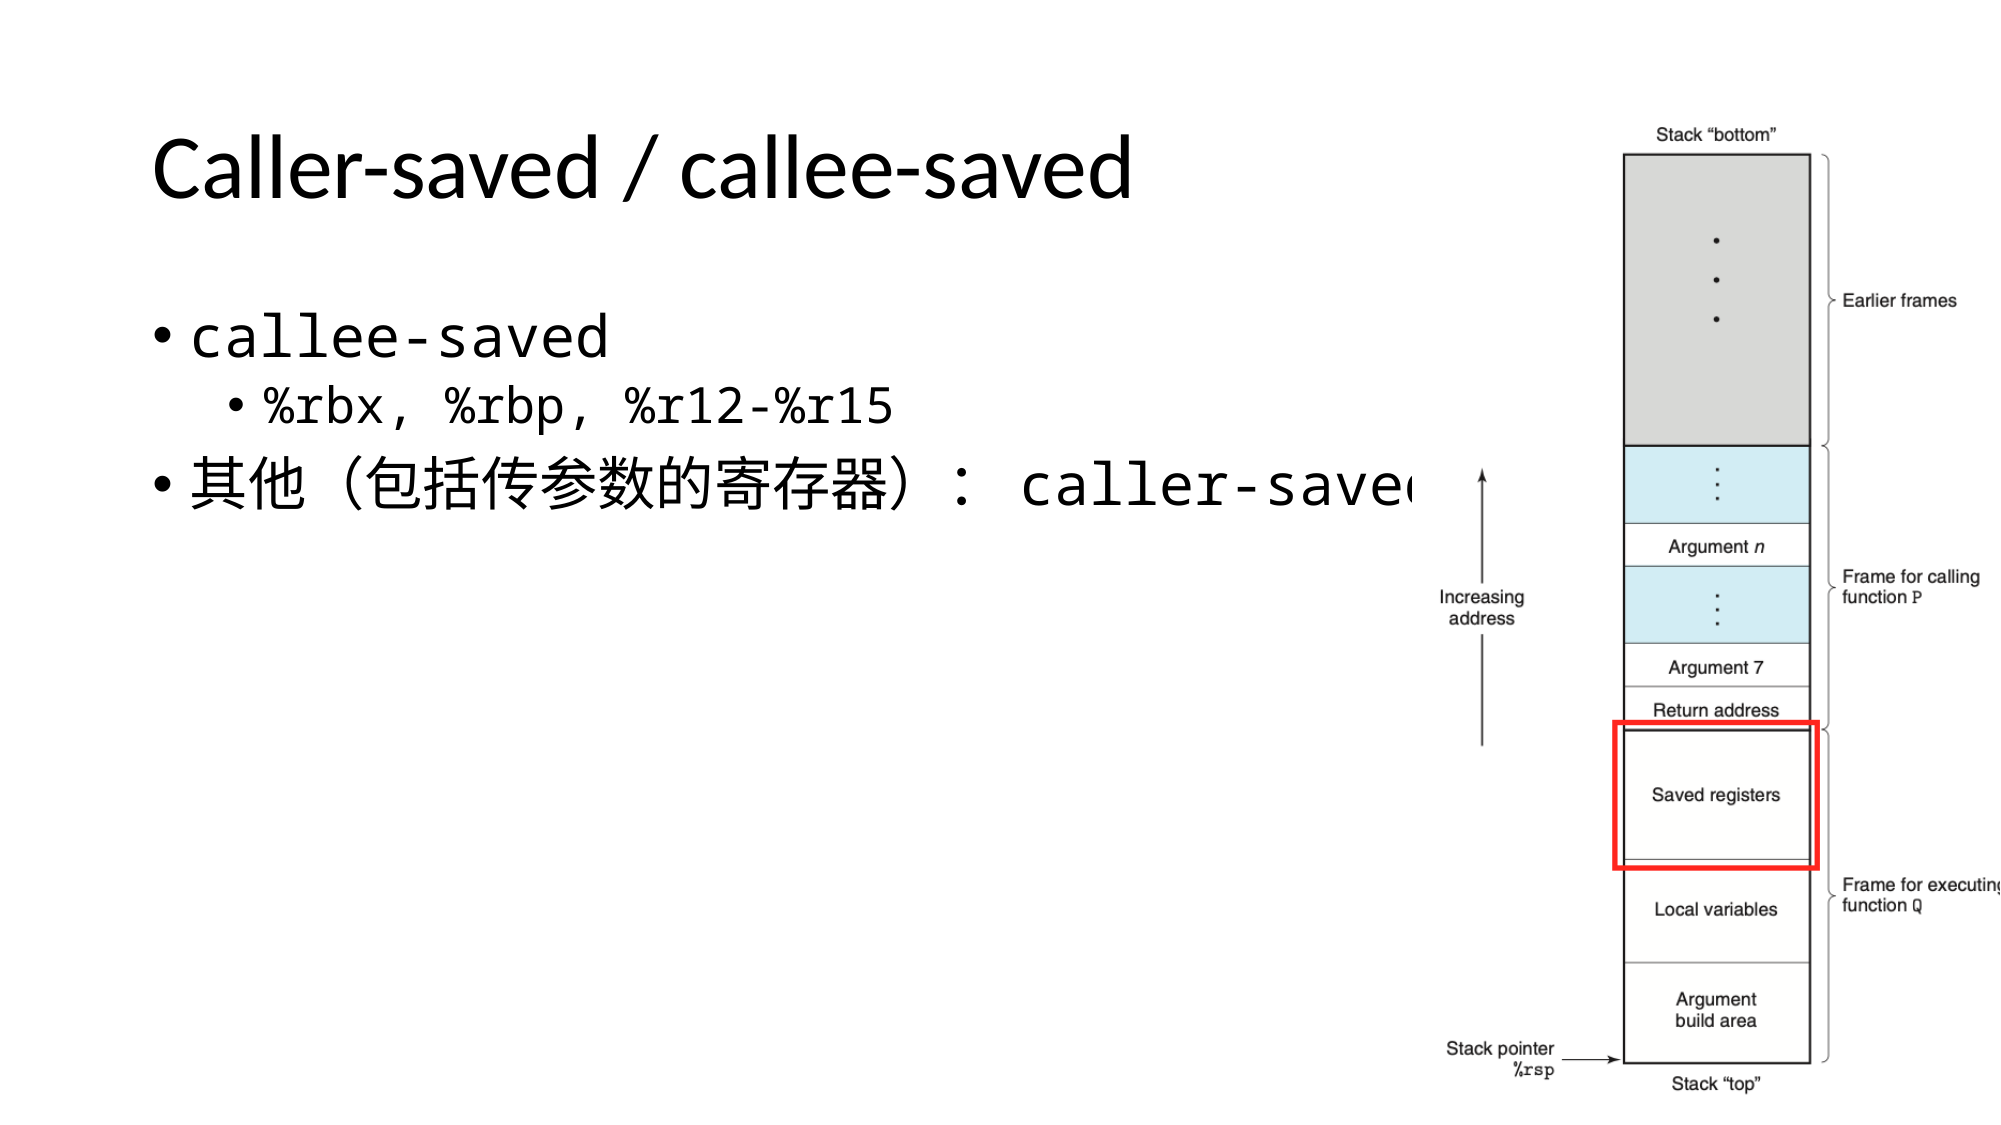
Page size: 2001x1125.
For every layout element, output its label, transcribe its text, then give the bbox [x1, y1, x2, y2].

title Caller-saved / callee-saved [137, 59, 1863, 278]
picture [1412, 111, 2000, 1104]
list callee-saved %rbx, %rbp, %r12-%r15 其他（包括传参数的寄存器）：caller-saved [137, 299, 1412, 1014]
